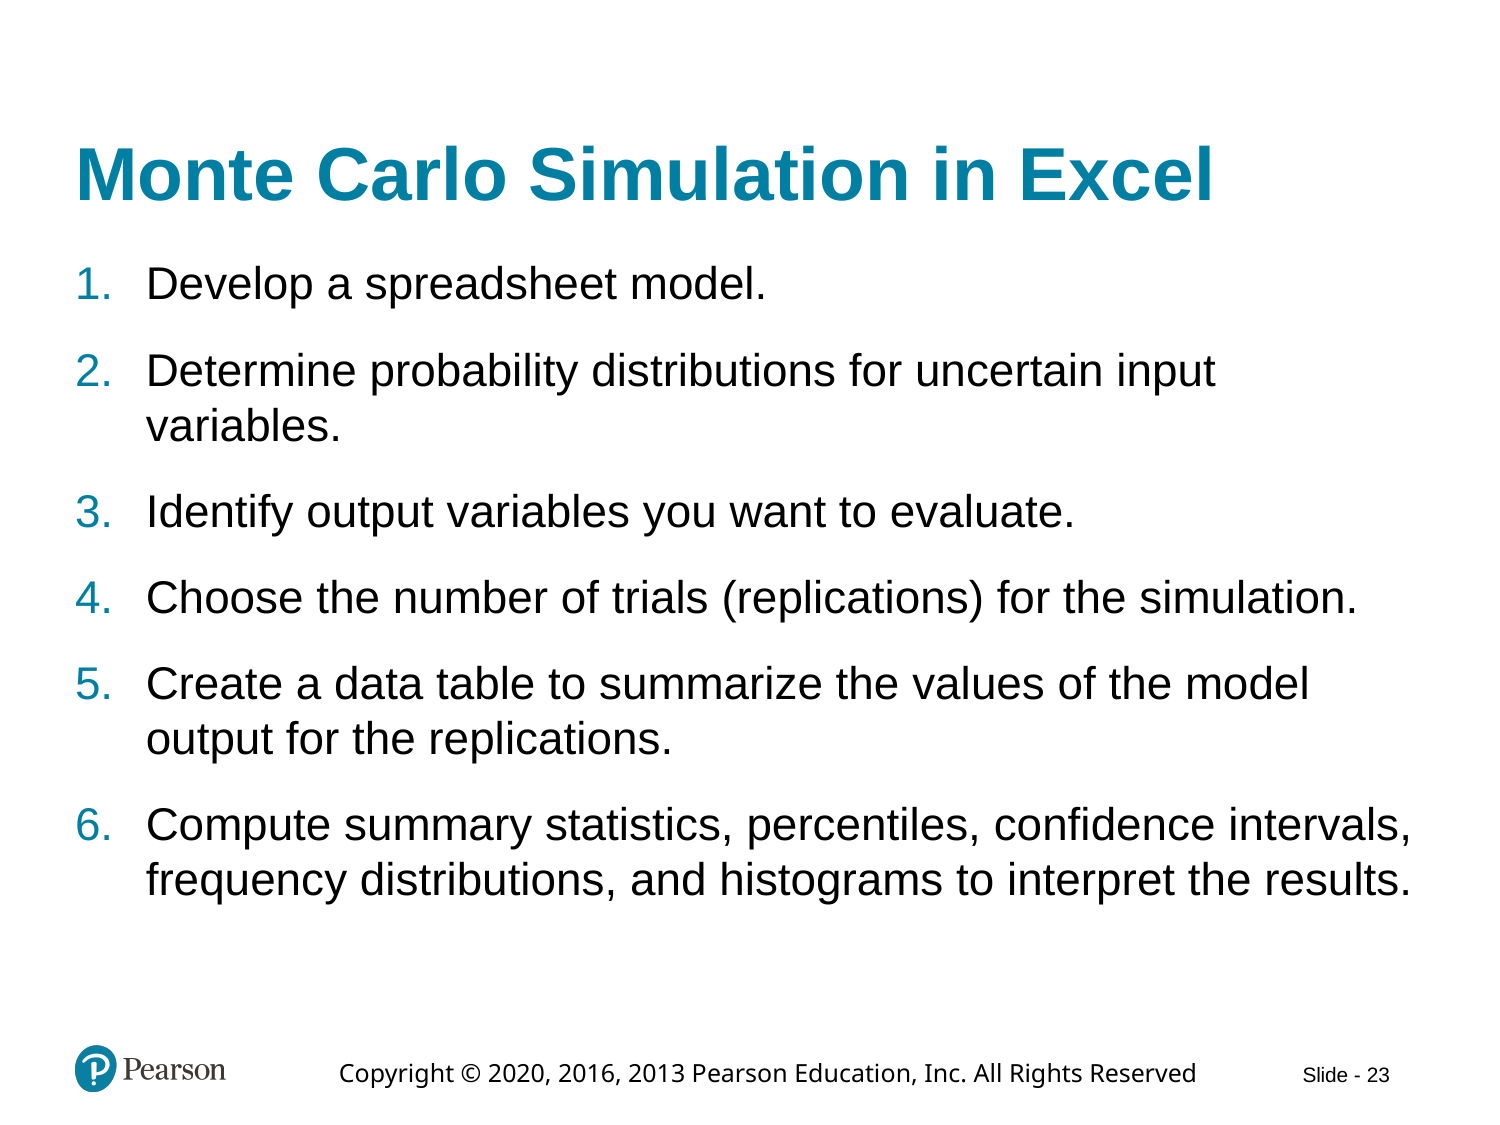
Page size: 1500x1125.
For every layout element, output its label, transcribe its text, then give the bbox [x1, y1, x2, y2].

picture [75, 1078, 86, 1092]
picture [75, 1045, 90, 1061]
title Monte Carlo Simulation in Excel [75, 35, 1425, 216]
list Develop a spreadsheet model. Determine probability distributions for uncertain input variables. Identify output variables you want to evaluate. Choose the number of trials (replications) for the simulation. Create a data table to summarize the values of the model output for the replications. Compute summary statistics, percentiles, confidence intervals, frequency distributions, and histograms to interpret the results. [75, 253, 1425, 997]
picture [101, 1045, 226, 1092]
picture [83, 1054, 109, 1079]
